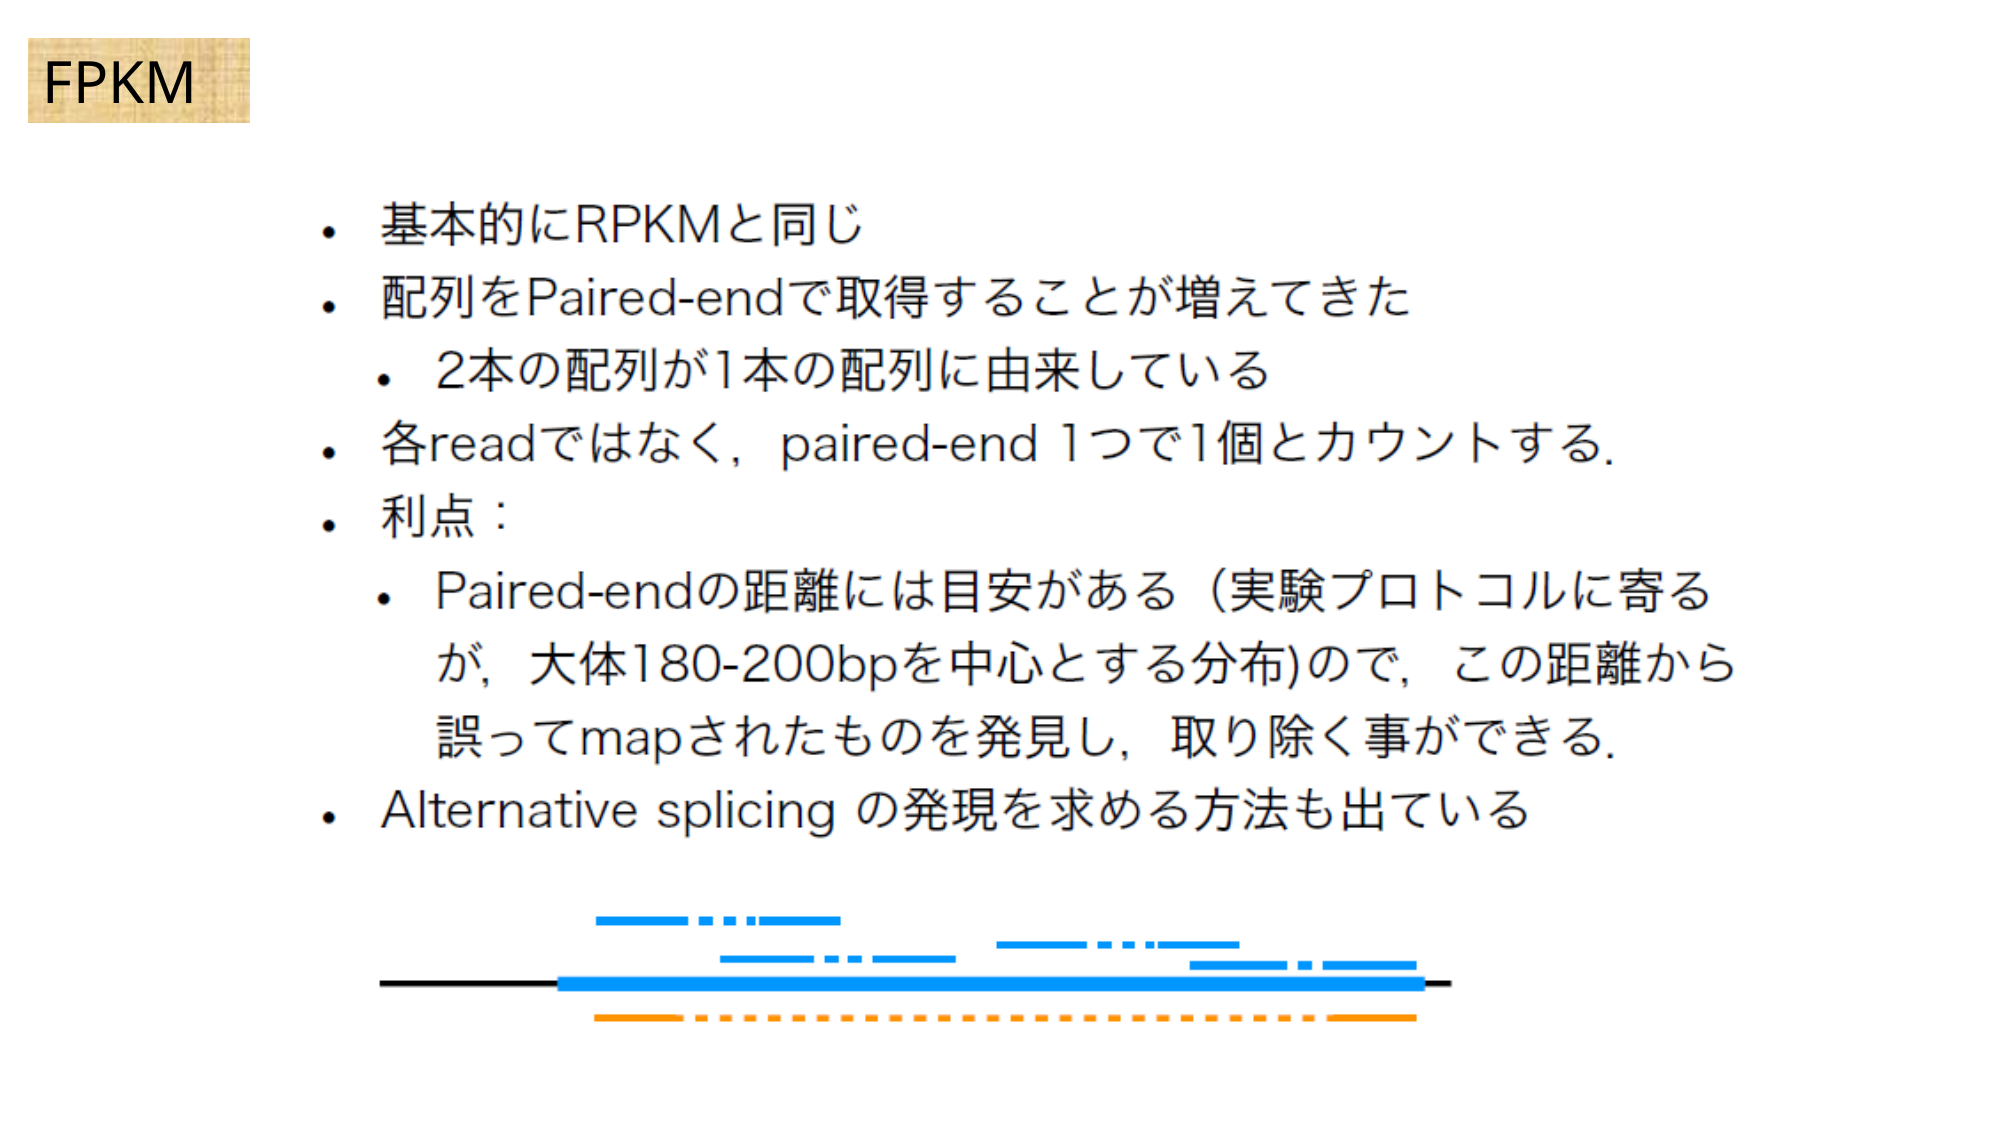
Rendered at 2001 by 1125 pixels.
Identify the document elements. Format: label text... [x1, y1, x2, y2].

text_box FPKM [28, 38, 250, 123]
picture [249, 159, 1750, 1027]
